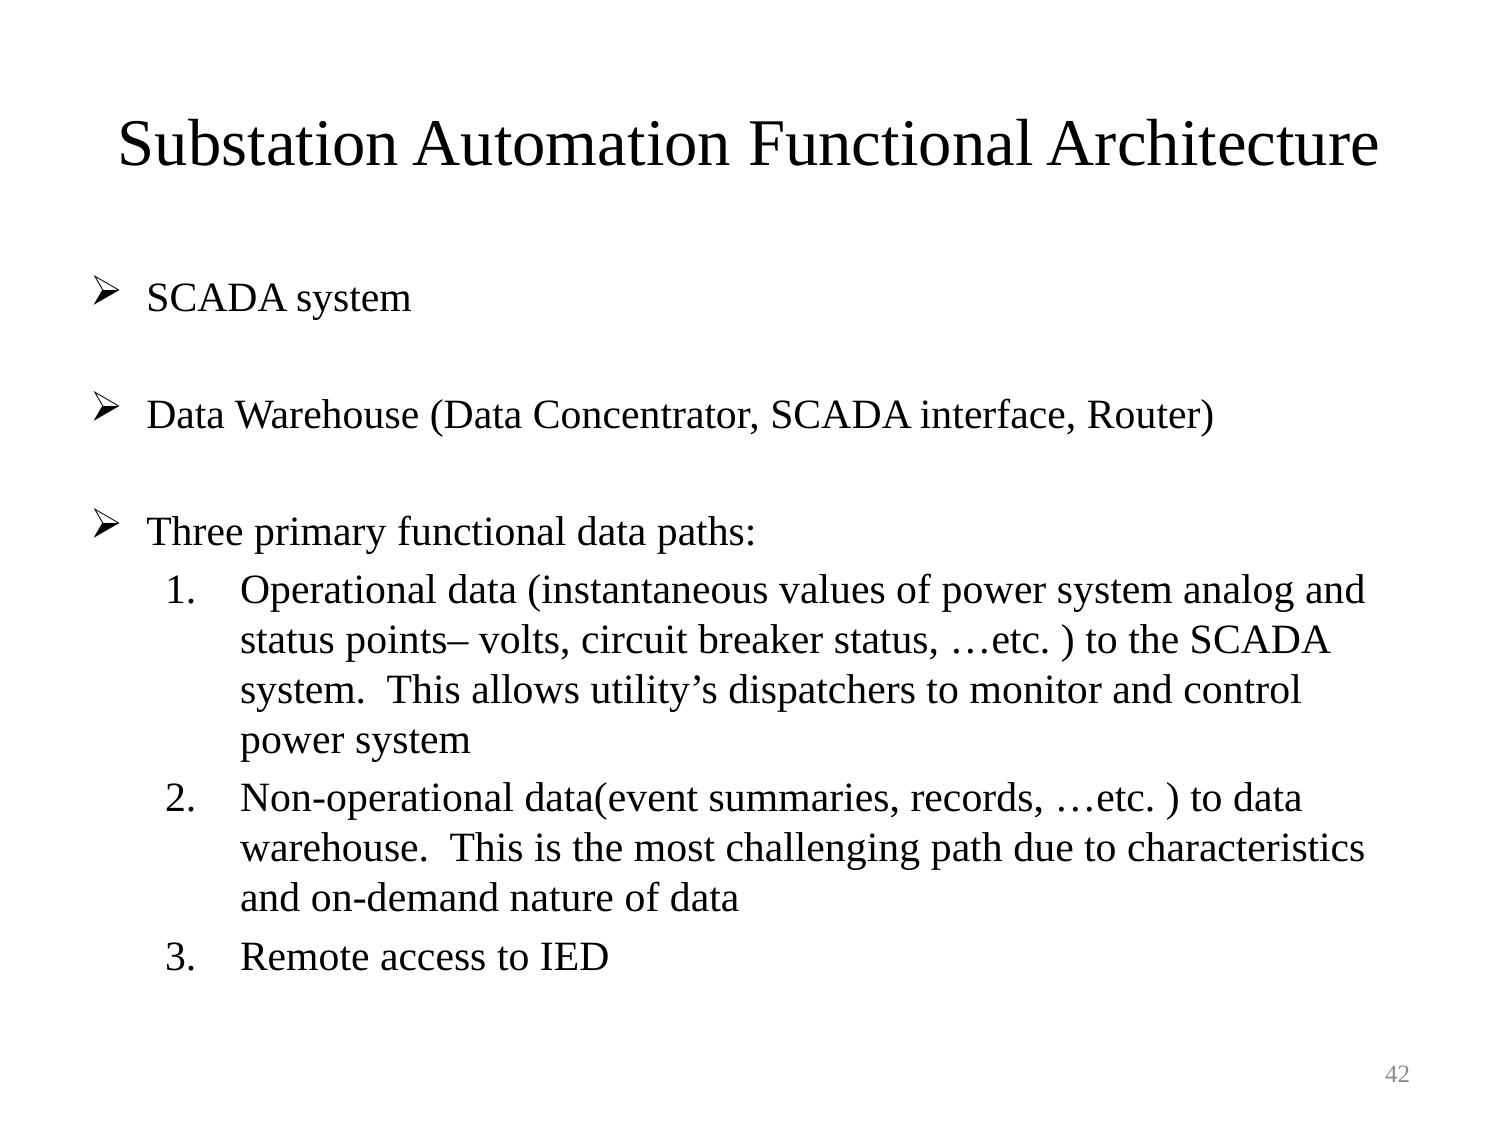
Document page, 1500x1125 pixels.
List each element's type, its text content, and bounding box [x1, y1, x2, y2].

list SCADA system Data Warehouse (Data Concentrator, SCADA interface, Router) Three primary functional data paths: Operational data (instantaneous values of power system analog and status points– volts, circuit breaker status, …etc. ) to the SCADA system. This allows utility’s dispatchers to monitor and control power system Non-operational data(event summaries, records, …etc. ) to data warehouse. This is the most challenging path due to characteristics and on-demand nature of data Remote access to IED [75, 262, 1425, 1005]
title Substation Automation Functional Architecture [75, 45, 1425, 233]
slide_number 42 [1074, 1042, 1425, 1103]
